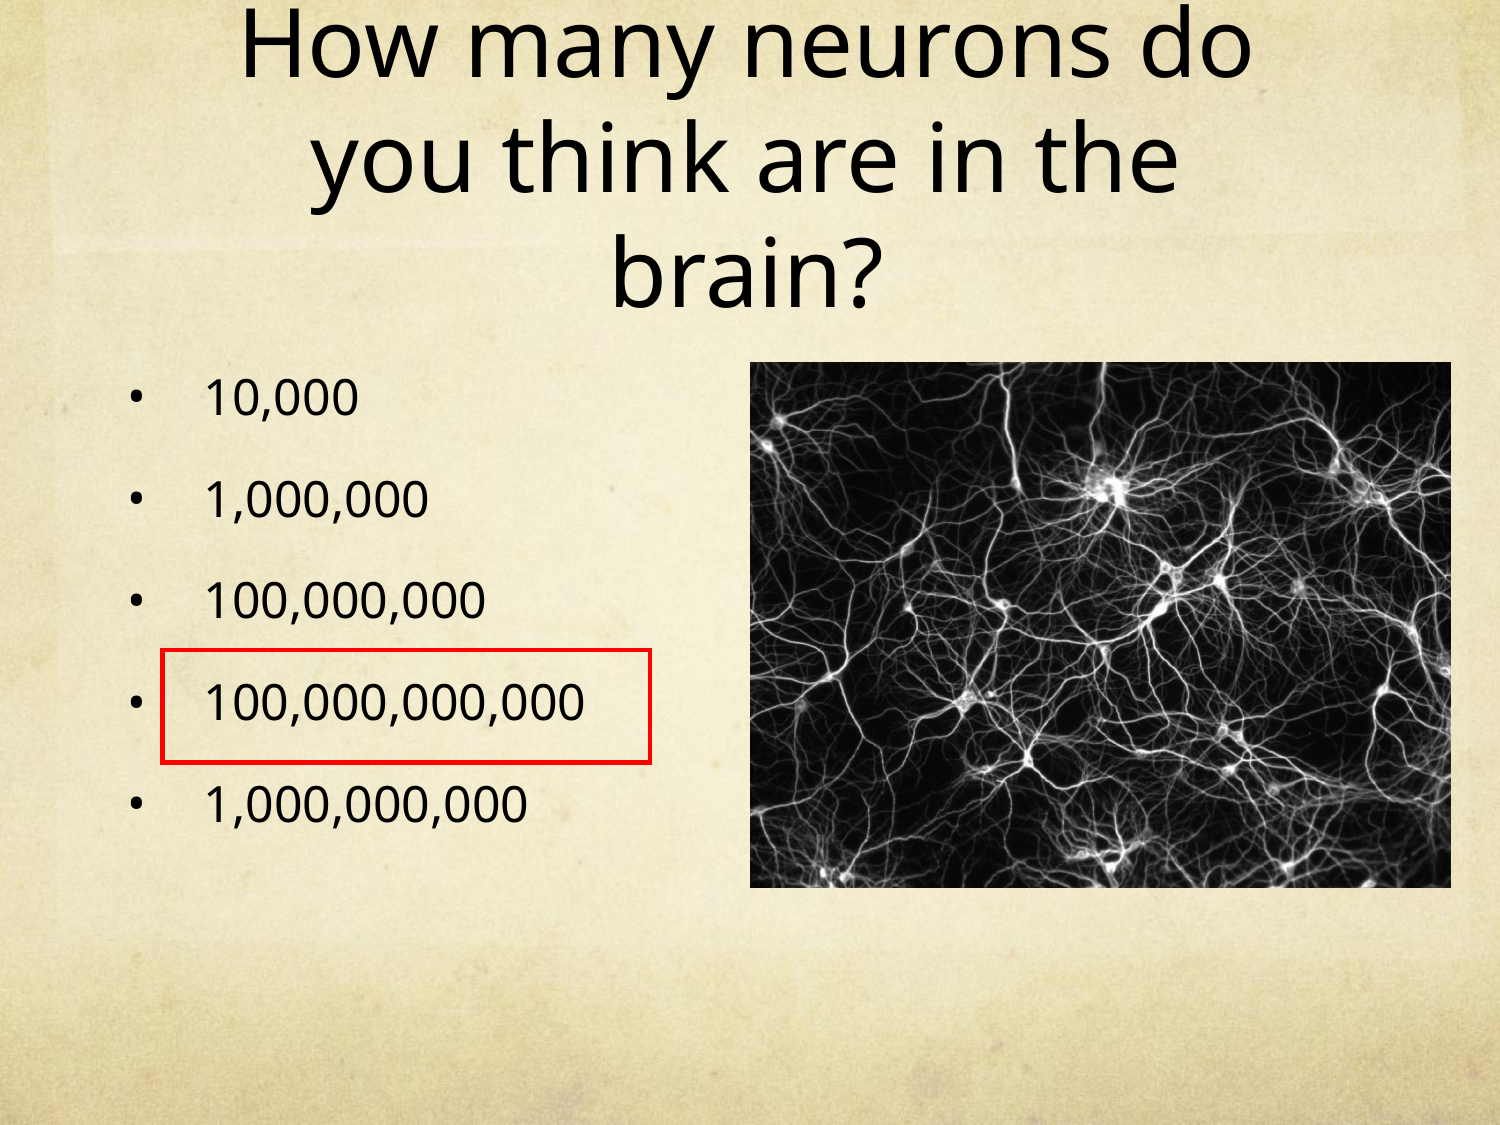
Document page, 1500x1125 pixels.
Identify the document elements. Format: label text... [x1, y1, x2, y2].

list 10,000 1,000,000 100,000,000 100,000,000,000 1,000,000,000 [112, 256, 1375, 1082]
picture [0, 0, 1500, 1125]
title How many neurons do you think are in the brain? [150, 82, 1350, 225]
text_box [162, 650, 650, 763]
